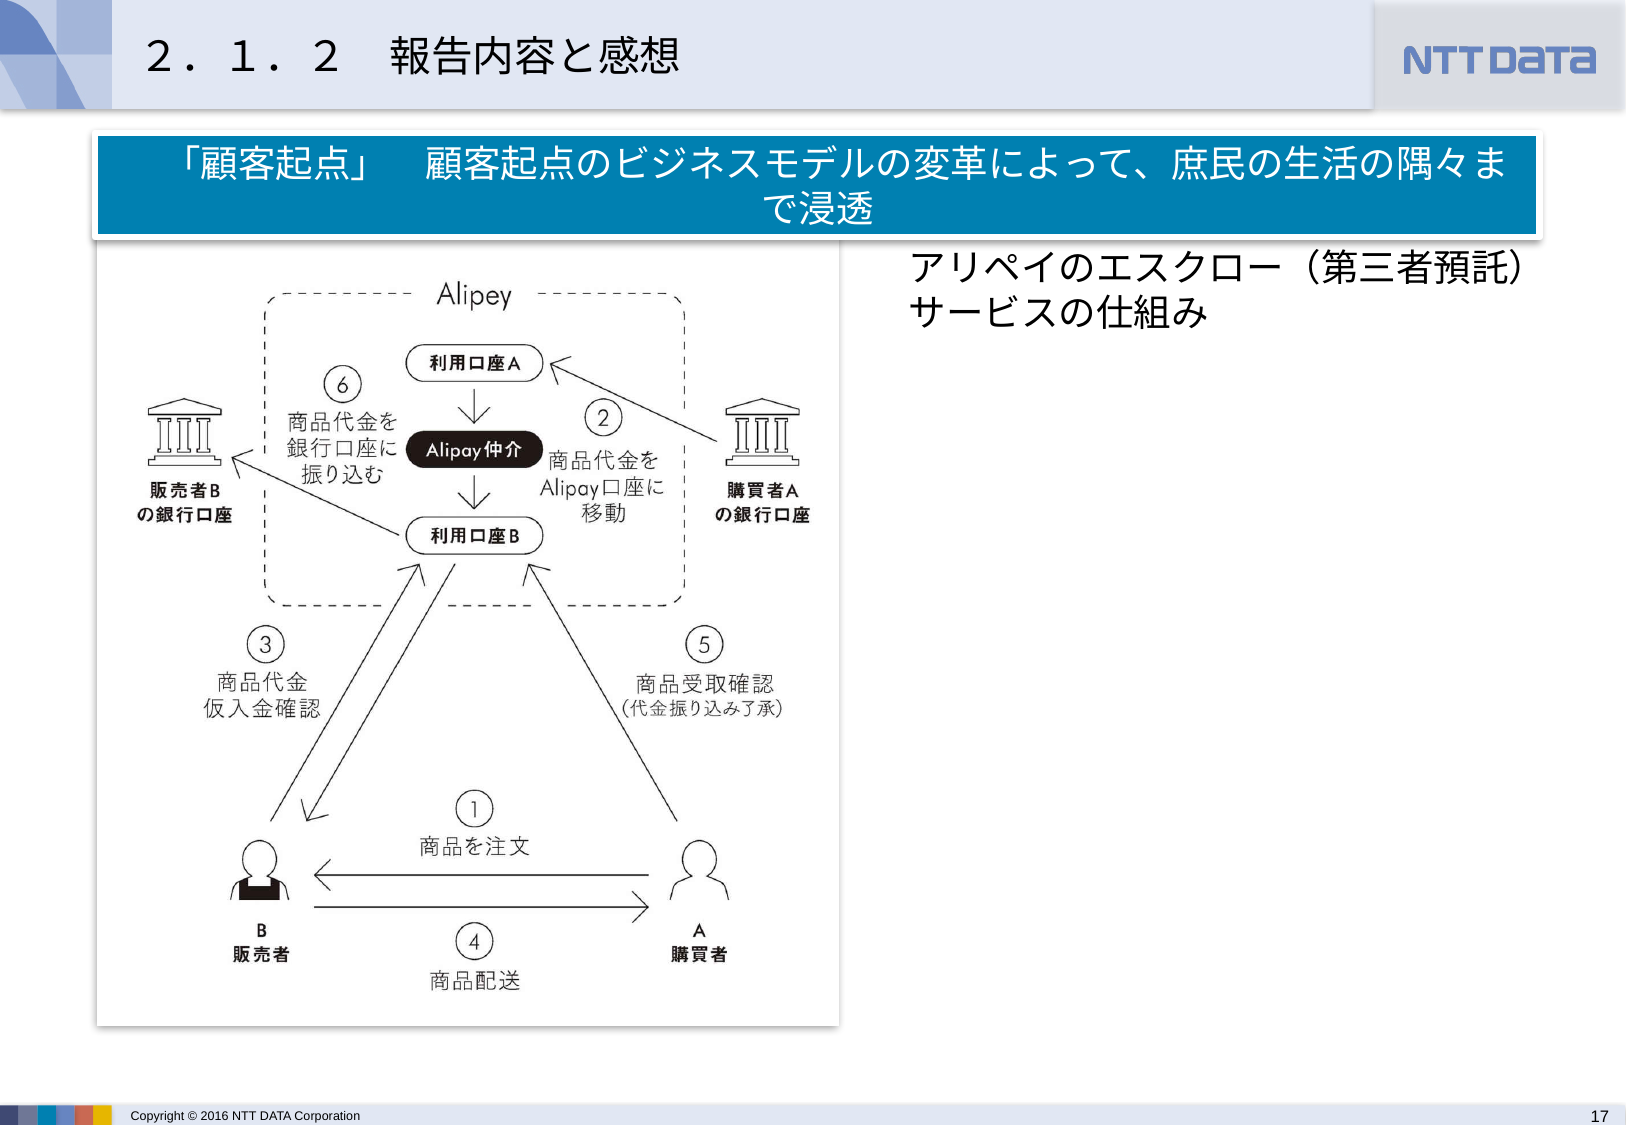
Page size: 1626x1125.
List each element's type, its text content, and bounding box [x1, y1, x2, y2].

picture [110, 235, 825, 1012]
text_box アリペイのエスクロー（第三者預託）サービスの仕組み [894, 236, 1573, 341]
title ２．１．２ 報告内容と感想 [111, 0, 1363, 109]
picture [0, 0, 111, 109]
list [48, 154, 1581, 1068]
picture [1404, 46, 1596, 74]
text_box 「顧客起点」 顧客起点のビジネスモデルの変革によって、庶民の生活の隅々まで浸透 [92, 130, 1543, 240]
